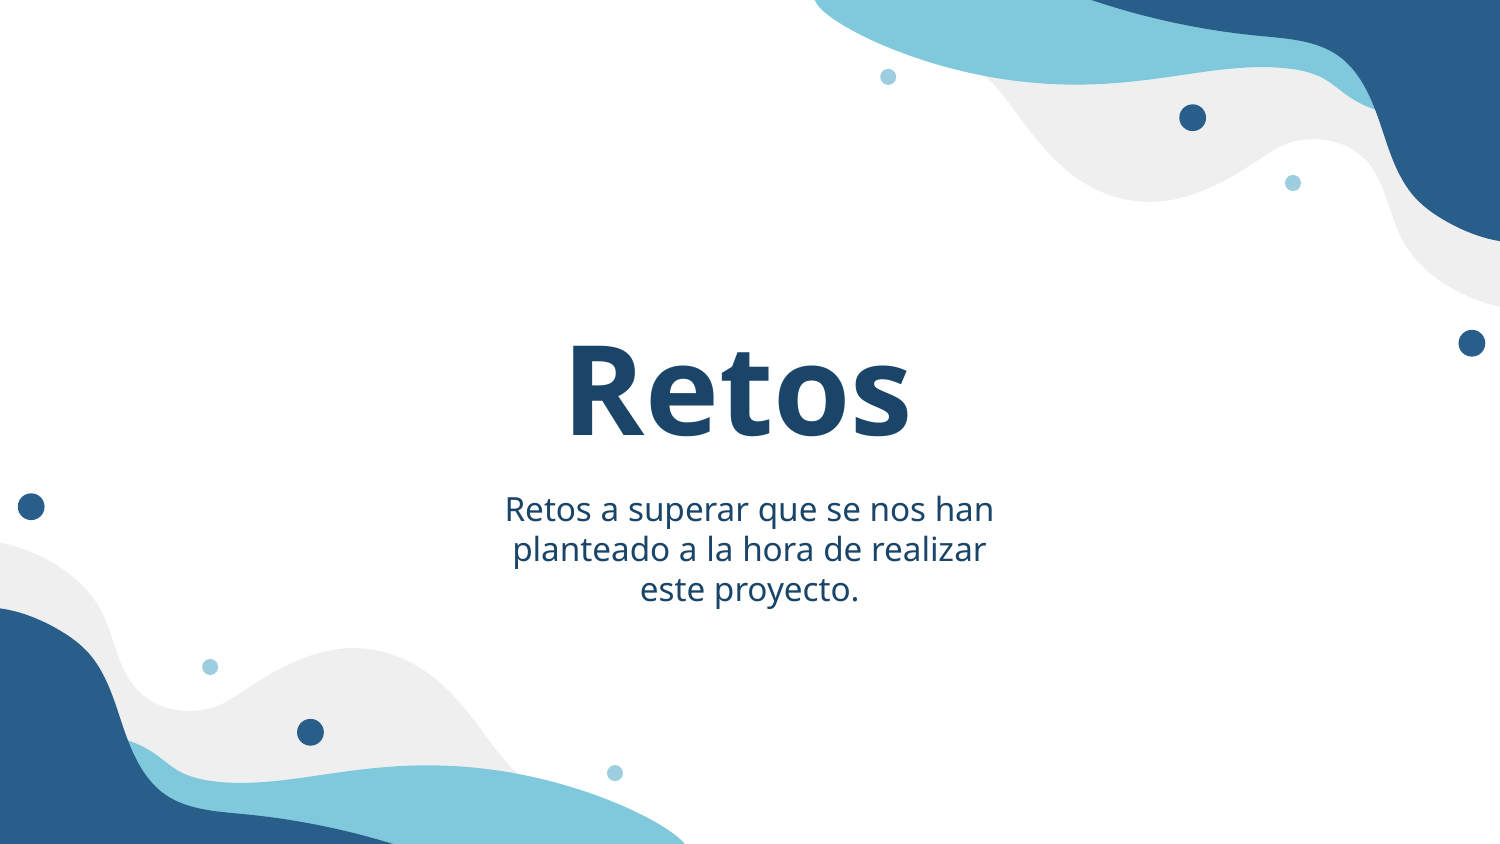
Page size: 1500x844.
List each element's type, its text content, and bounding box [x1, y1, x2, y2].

subtitle Retos a superar que se nos han planteado a la hora de realizar este proyecto. [461, 512, 1039, 584]
title Retos [301, 318, 1175, 454]
